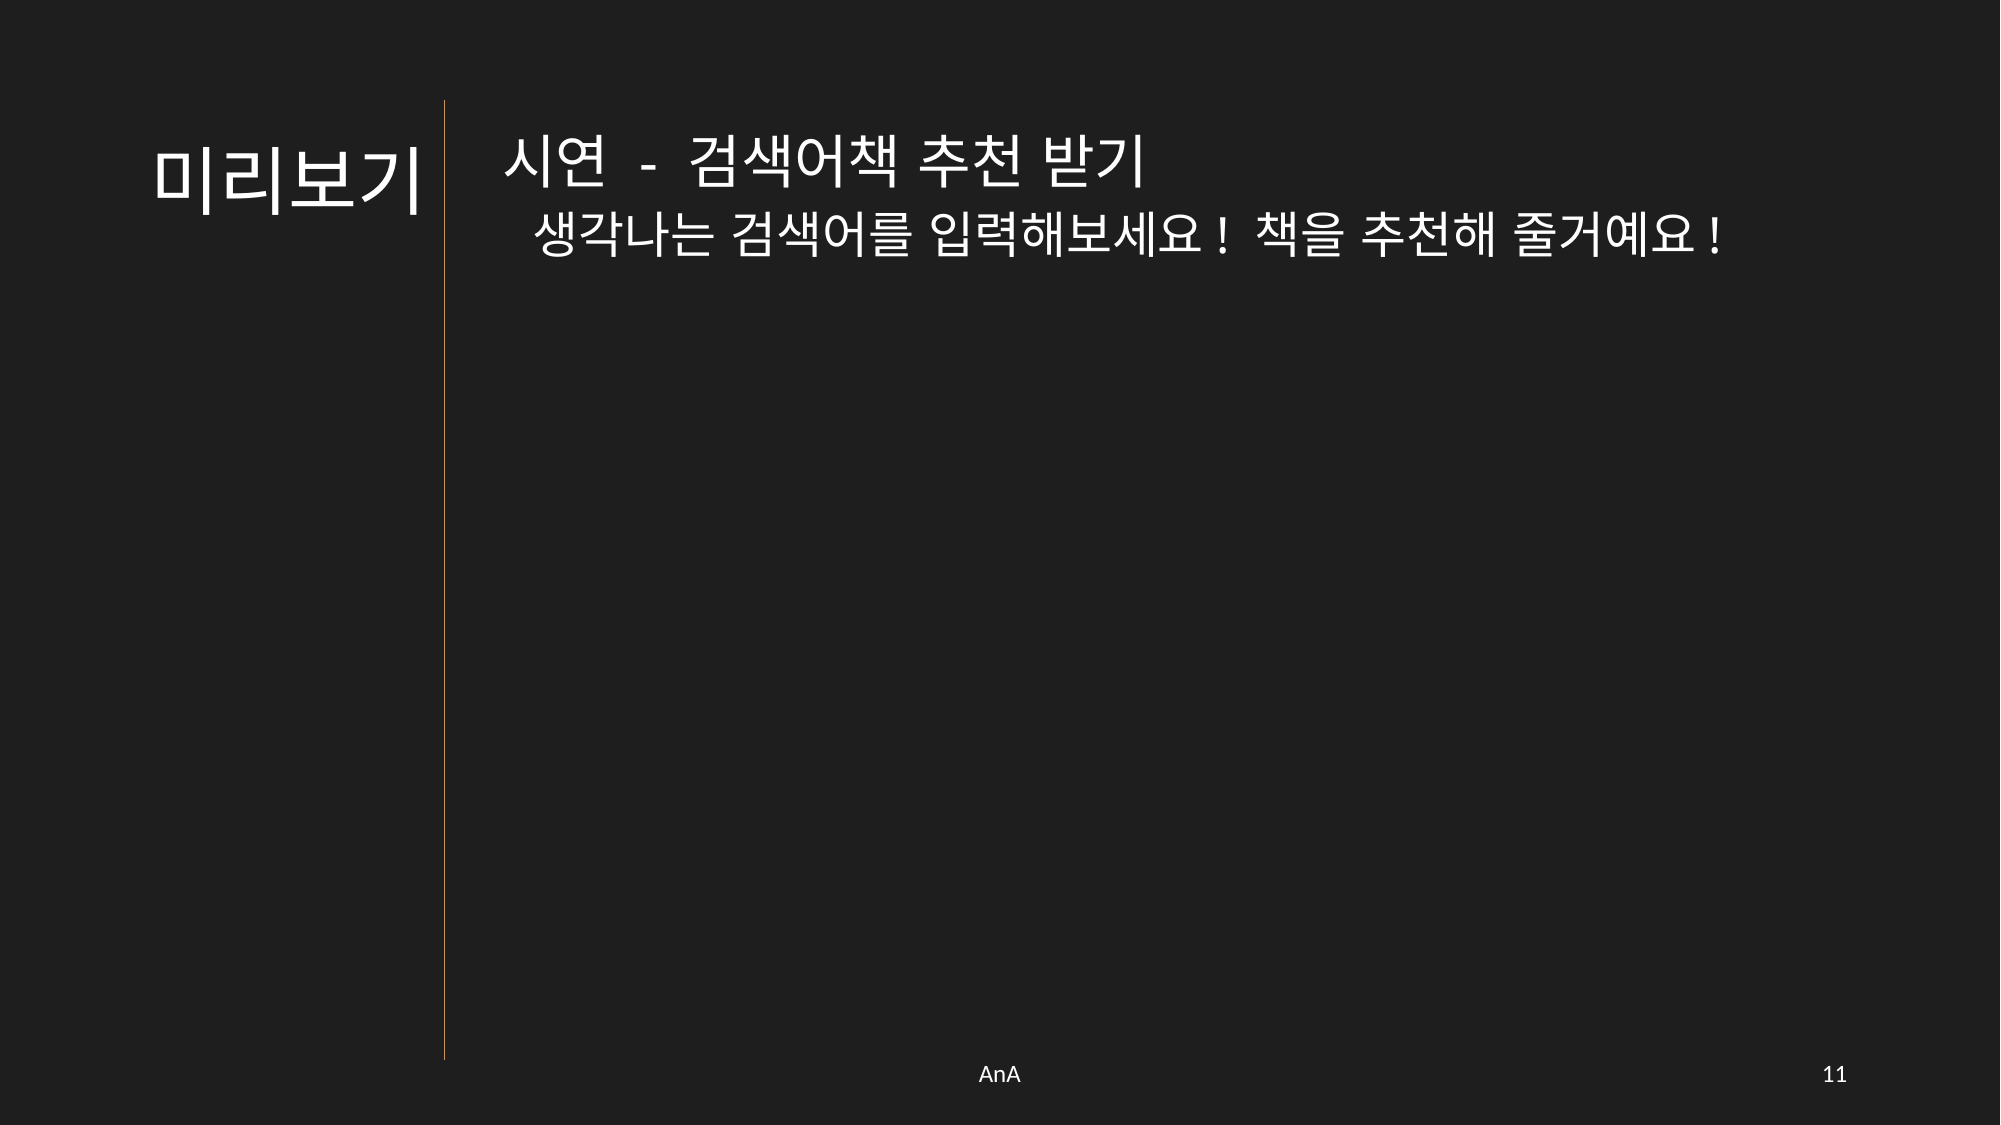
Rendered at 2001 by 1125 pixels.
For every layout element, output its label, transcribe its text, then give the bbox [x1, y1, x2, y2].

footer AnA [662, 1042, 1338, 1103]
text_box 미리보기 [67, 127, 442, 232]
text_box 시연 - 검색어책 추천 받기 생각나는 검색어를 입력해보세요! 책을 추천해 줄거예요! [487, 118, 1738, 273]
slide_number 10 [1412, 1042, 1863, 1103]
